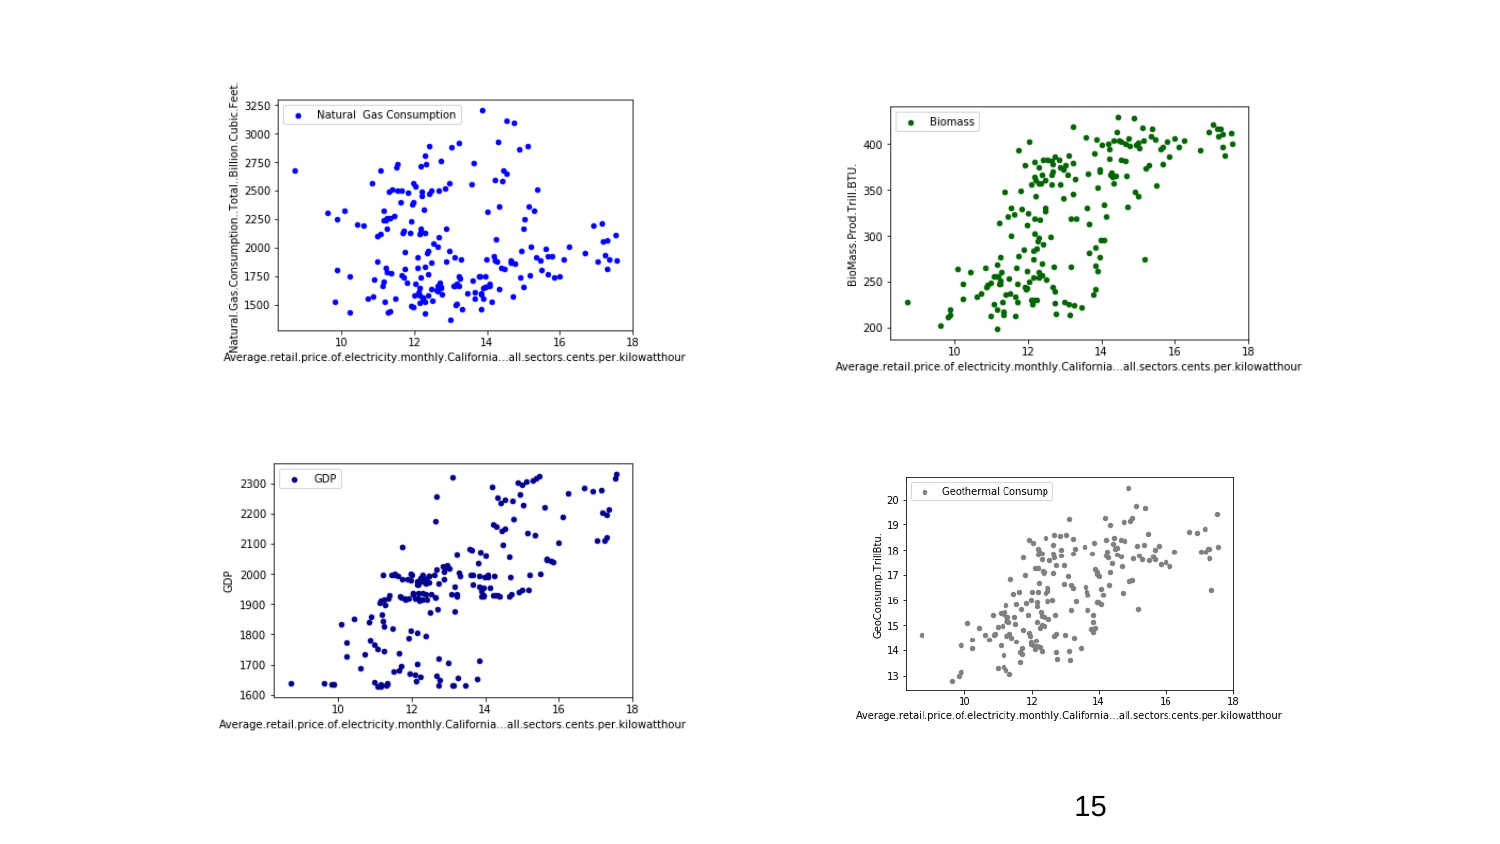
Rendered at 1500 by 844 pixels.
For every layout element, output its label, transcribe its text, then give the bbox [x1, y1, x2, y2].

picture [841, 468, 1289, 729]
picture [211, 72, 694, 379]
picture [217, 459, 688, 738]
slide_number ‹#› [1059, 782, 1397, 827]
picture [825, 101, 1306, 379]
